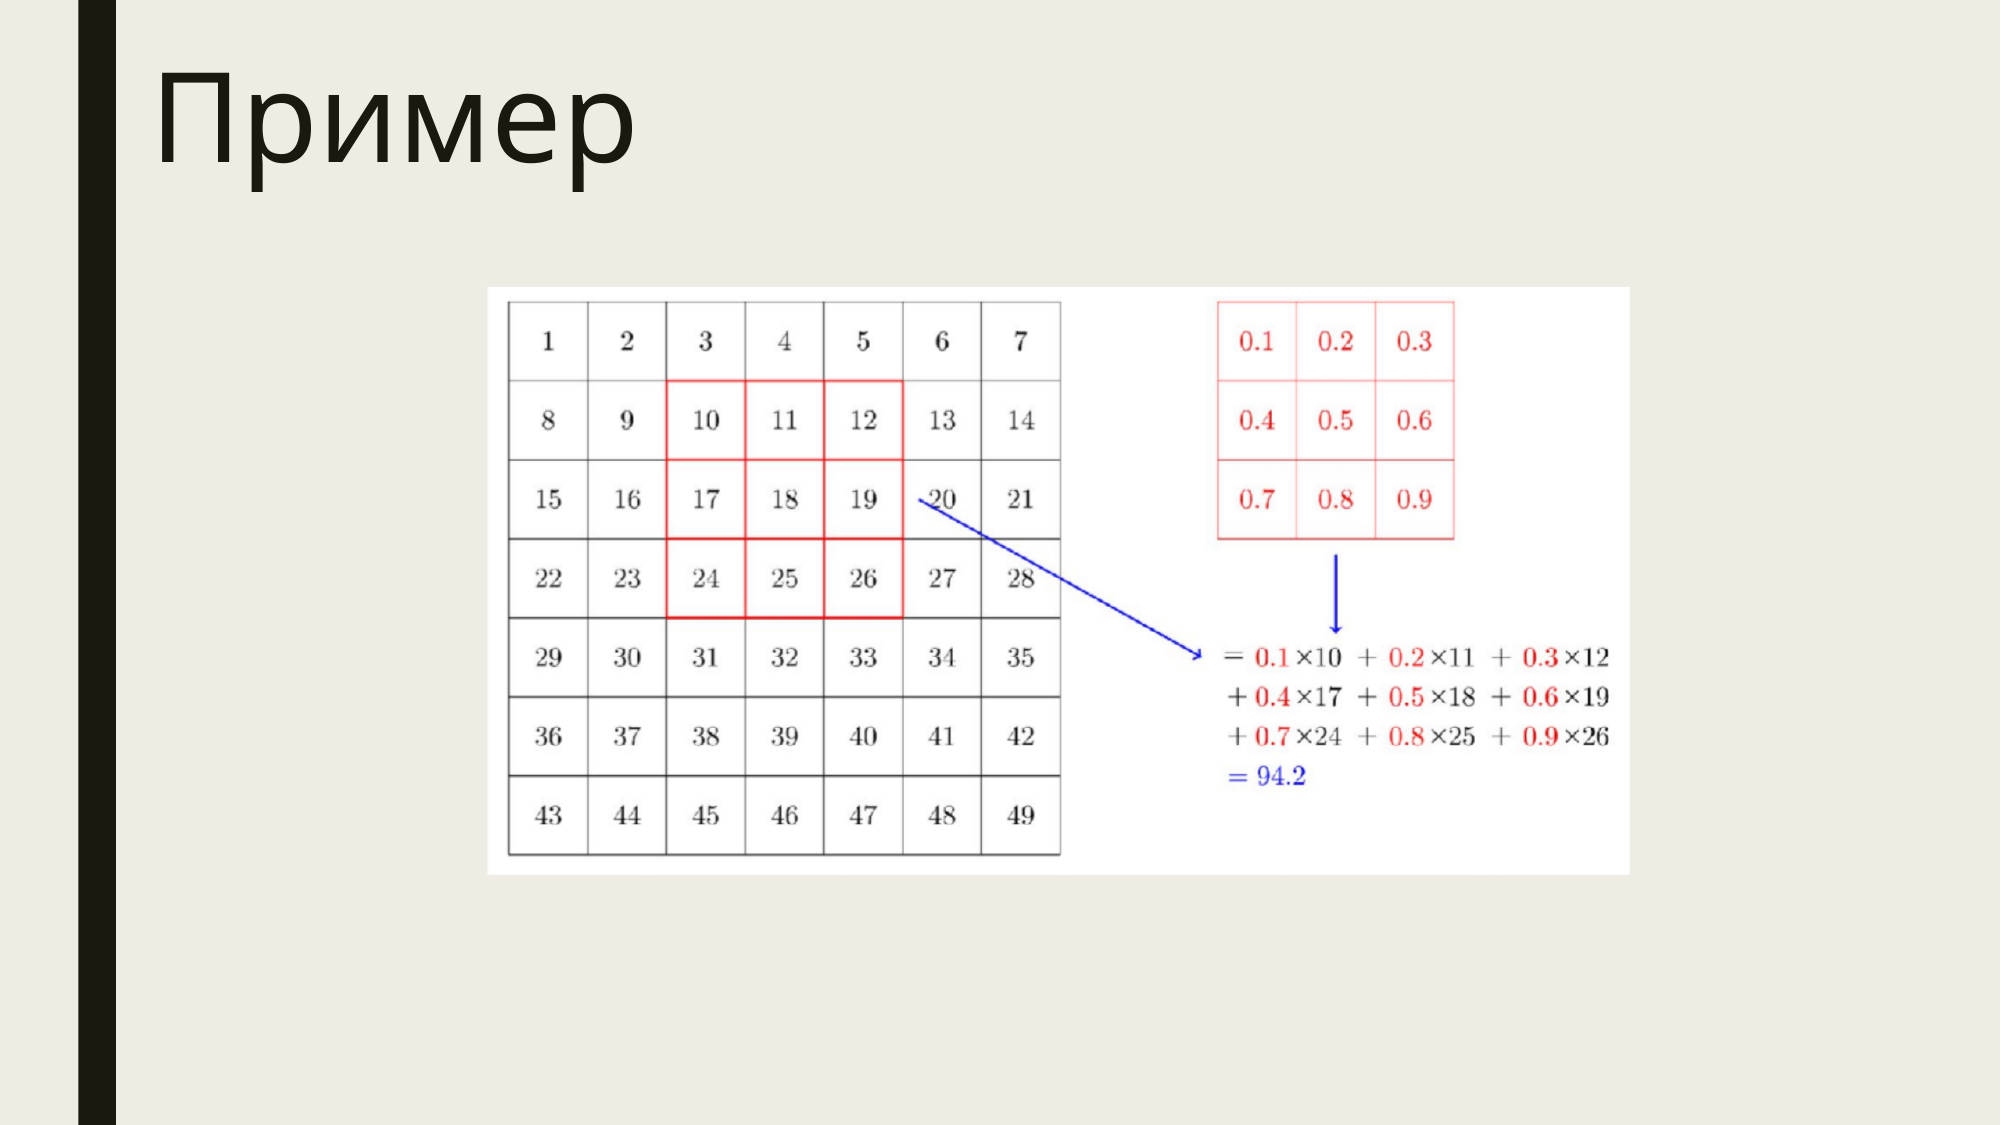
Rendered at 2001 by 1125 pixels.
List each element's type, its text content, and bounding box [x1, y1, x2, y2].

picture [487, 287, 1631, 876]
title Пример [150, 37, 926, 226]
